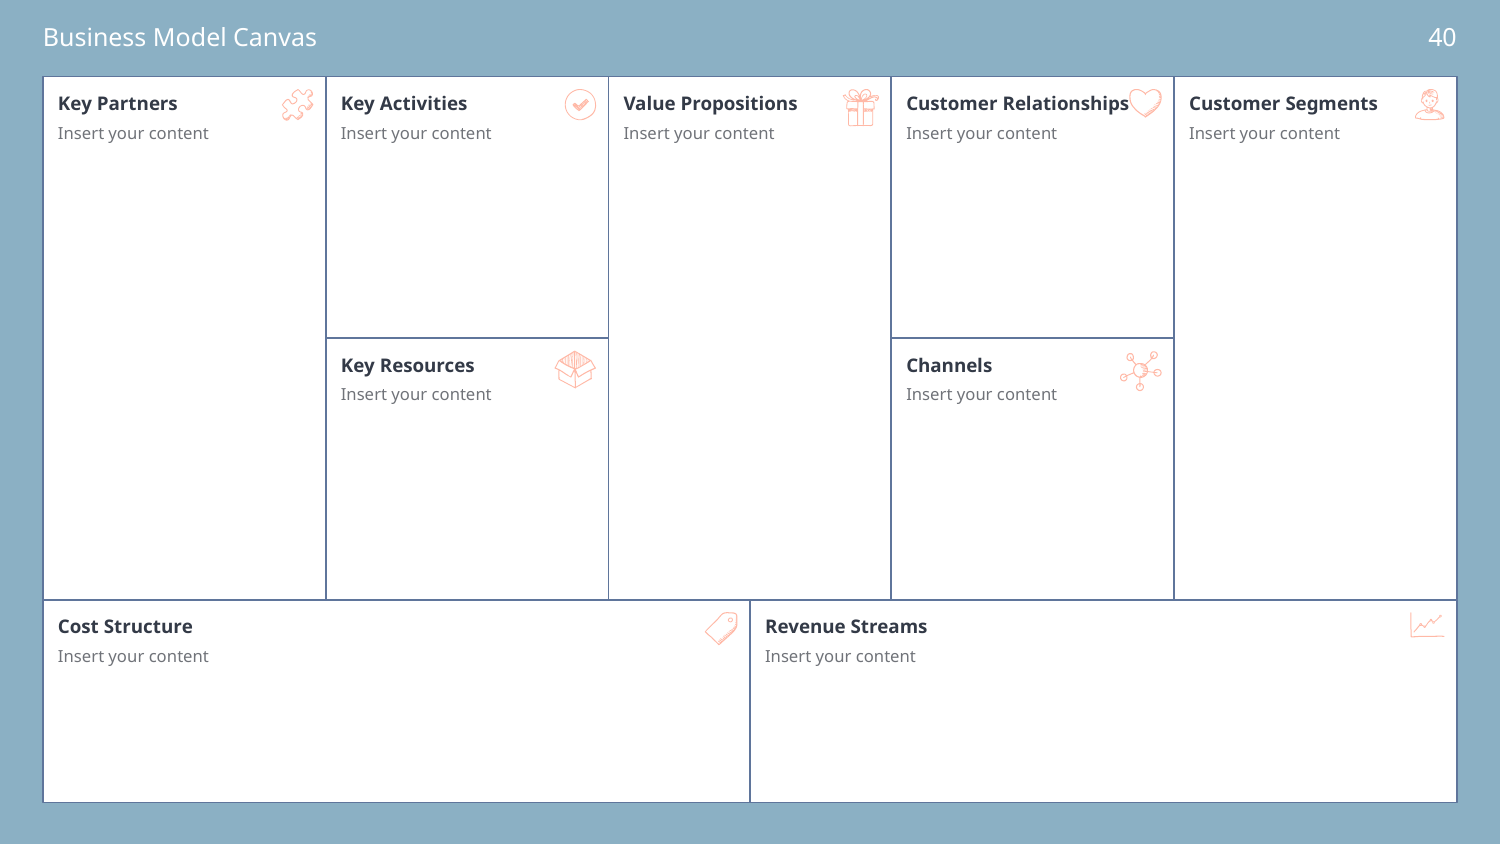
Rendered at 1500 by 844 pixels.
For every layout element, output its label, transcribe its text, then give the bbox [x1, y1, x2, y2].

text_box [842, 89, 879, 127]
text_box [1415, 89, 1445, 121]
text_box [704, 612, 738, 646]
title Business Model Canvas [42, 0, 1366, 76]
text_box Key Resources Insert your content [326, 338, 608, 599]
text_box Revenue Streams Insert your content [749, 599, 1457, 803]
text_box Value Propositions Insert your content [608, 76, 891, 599]
slide_number 40 [1366, 0, 1457, 76]
text_box [1120, 351, 1162, 392]
text_box Key Partners Insert your content [42, 76, 326, 599]
text_box Cost Structure Insert your content [42, 599, 749, 803]
text_box [281, 89, 314, 121]
text_box Channels Insert your content [891, 338, 1174, 599]
text_box [1129, 89, 1162, 118]
text_box [554, 350, 596, 389]
text_box Customer Segments Insert your content [1174, 76, 1457, 599]
text_box [1413, 614, 1442, 633]
text_box Key Activities Insert your content [326, 76, 608, 338]
text_box Customer Relationships Insert your content [891, 76, 1174, 338]
